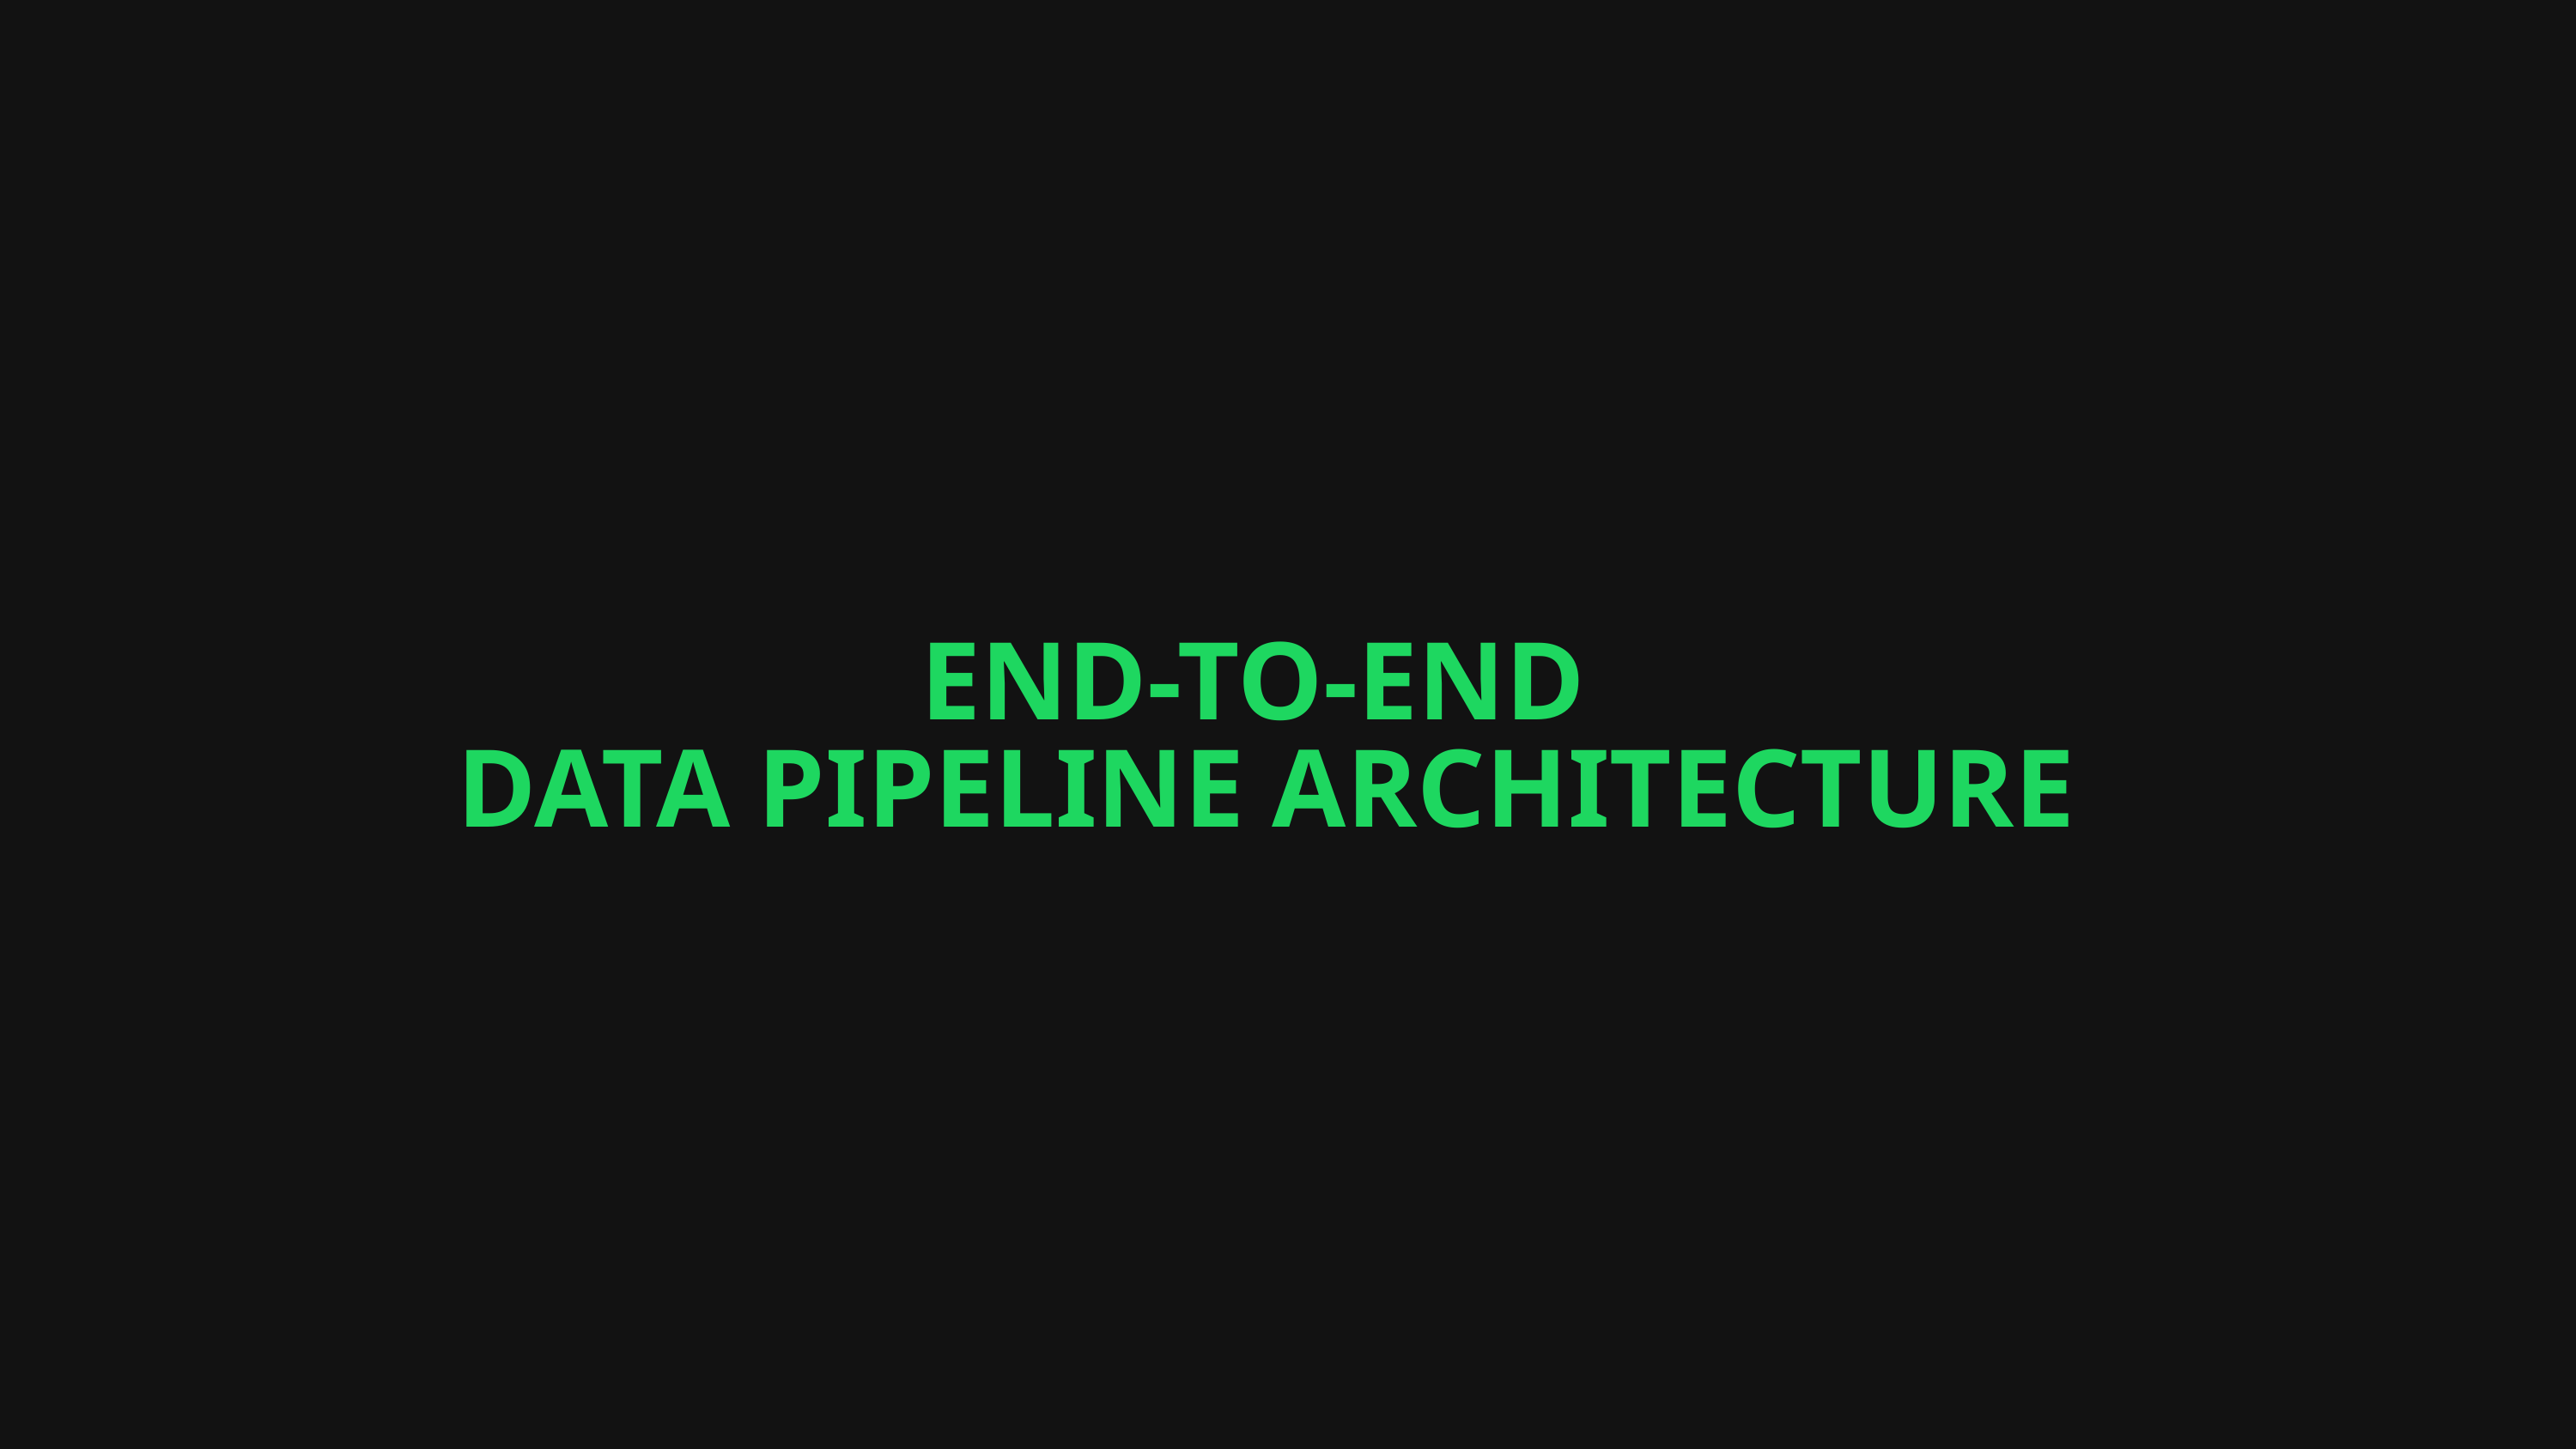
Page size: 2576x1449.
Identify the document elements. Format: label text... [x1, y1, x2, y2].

text_box END-TO-END DATA PIPELINE ARCHITECTURE [311, 627, 2222, 855]
